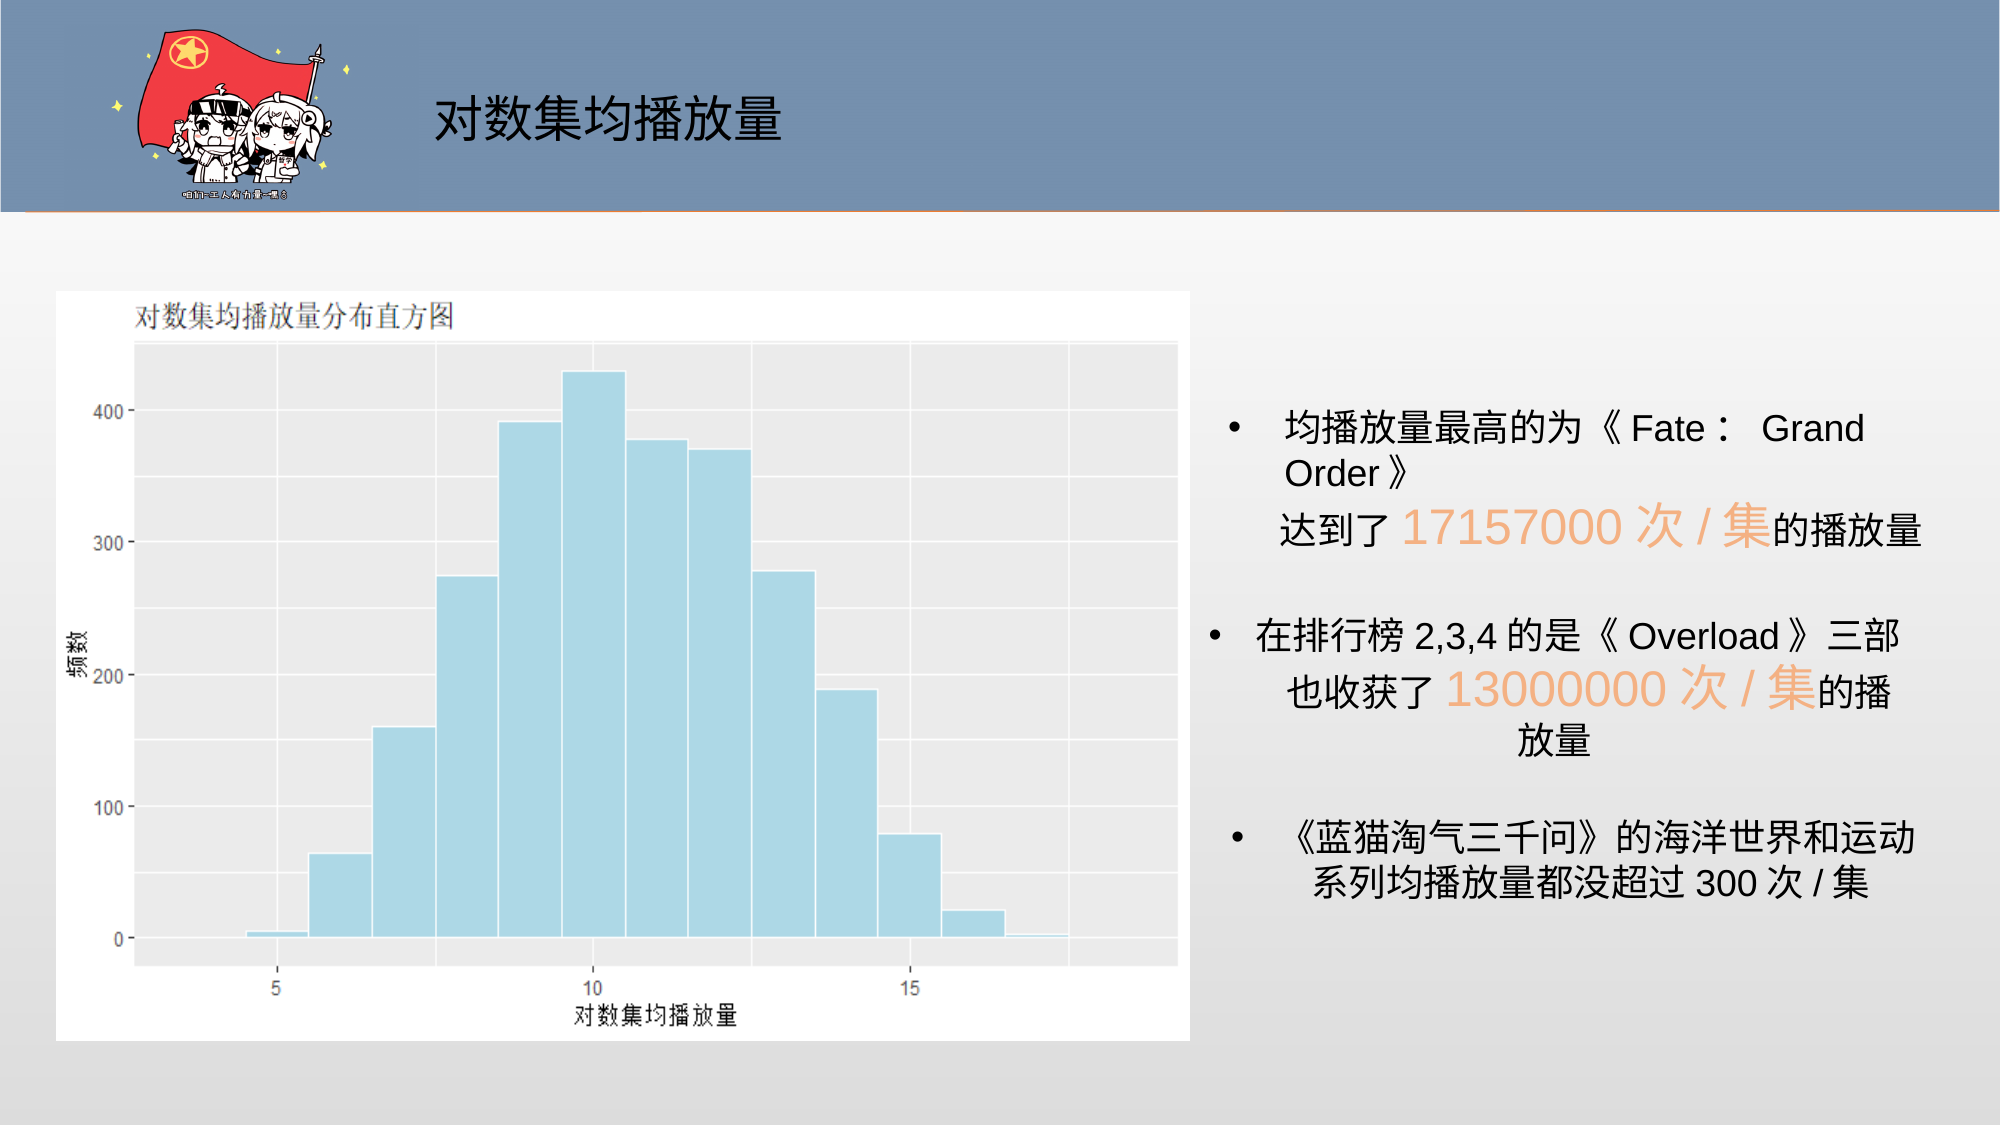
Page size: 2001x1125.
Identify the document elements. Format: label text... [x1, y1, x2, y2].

picture [0, 0, 2000, 212]
text_box 《蓝猫淘气三千问》的海洋世界和运动 系列均播放量都没超过300次/集 [1206, 806, 1941, 957]
picture [56, 291, 1190, 1041]
text_box 在排行榜2,3,4的是《Overload》三部 也收获了13000000次/集的播放量 [1190, 604, 1926, 770]
text_box 均播放量最高的为《Fate：Grand Order》 达到了17157000次/集的播放量 [1213, 396, 2000, 607]
